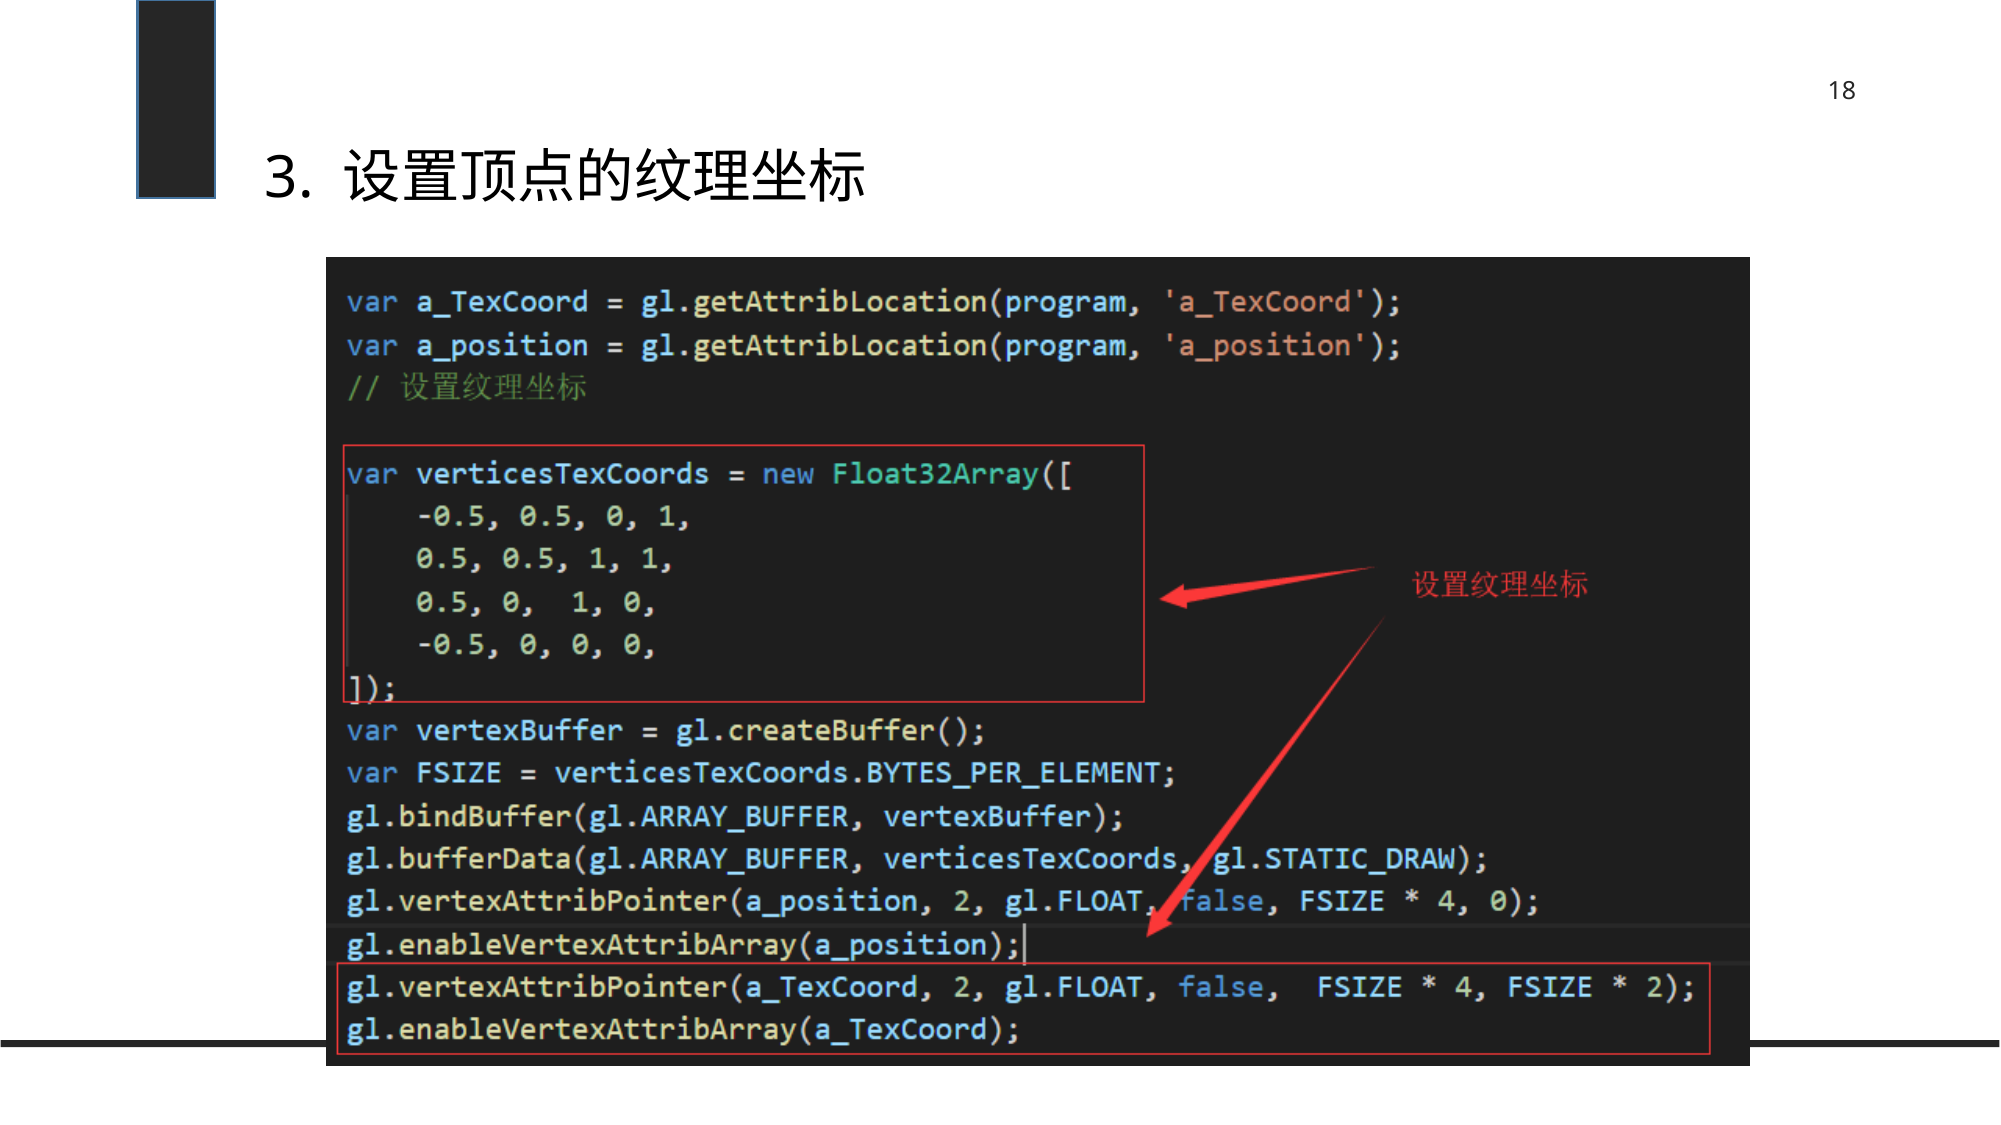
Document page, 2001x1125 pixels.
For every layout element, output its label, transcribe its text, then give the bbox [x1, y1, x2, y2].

picture [326, 257, 1750, 1081]
title 3. 设置顶点的纹理坐标 [249, 93, 1750, 218]
